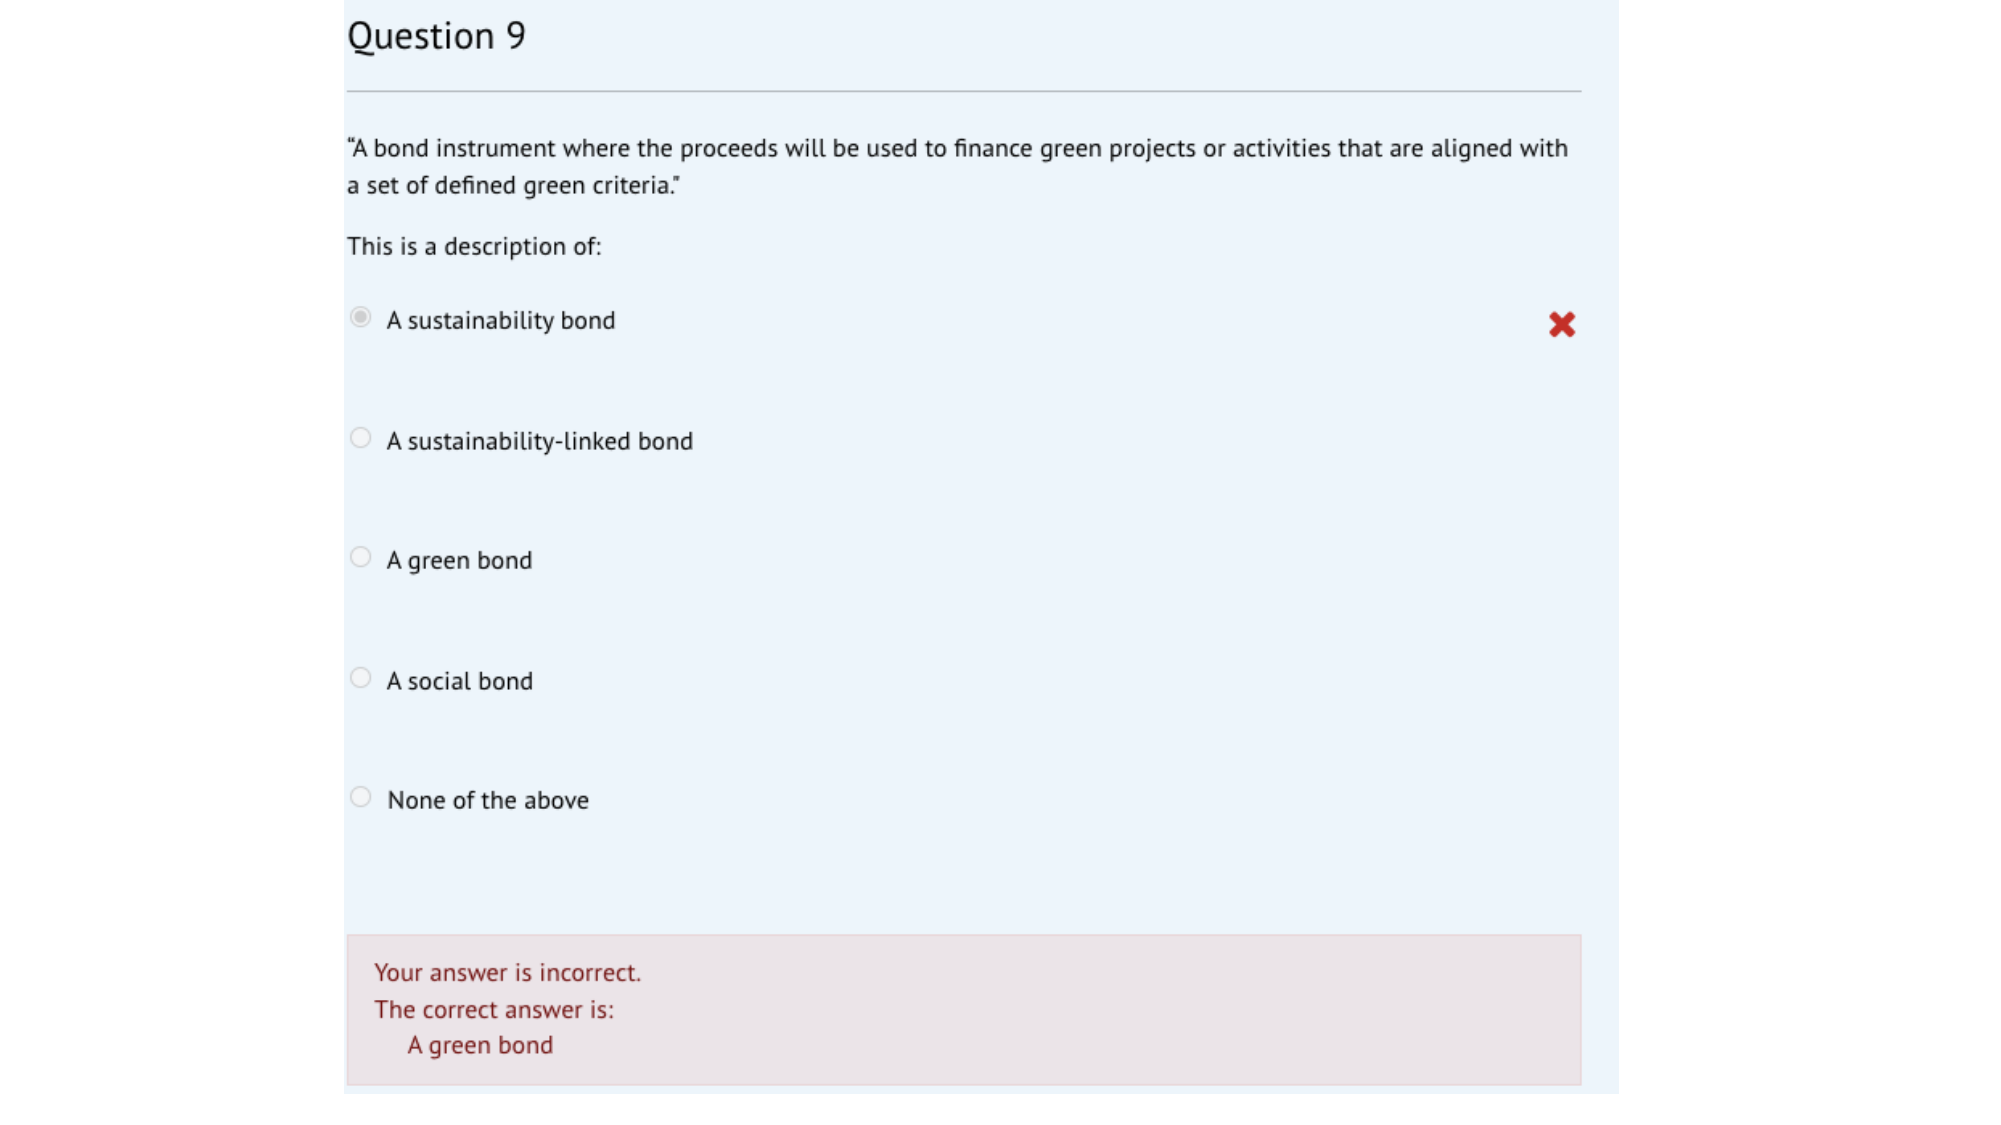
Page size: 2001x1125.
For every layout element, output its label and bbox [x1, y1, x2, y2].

picture [343, 0, 1619, 1094]
